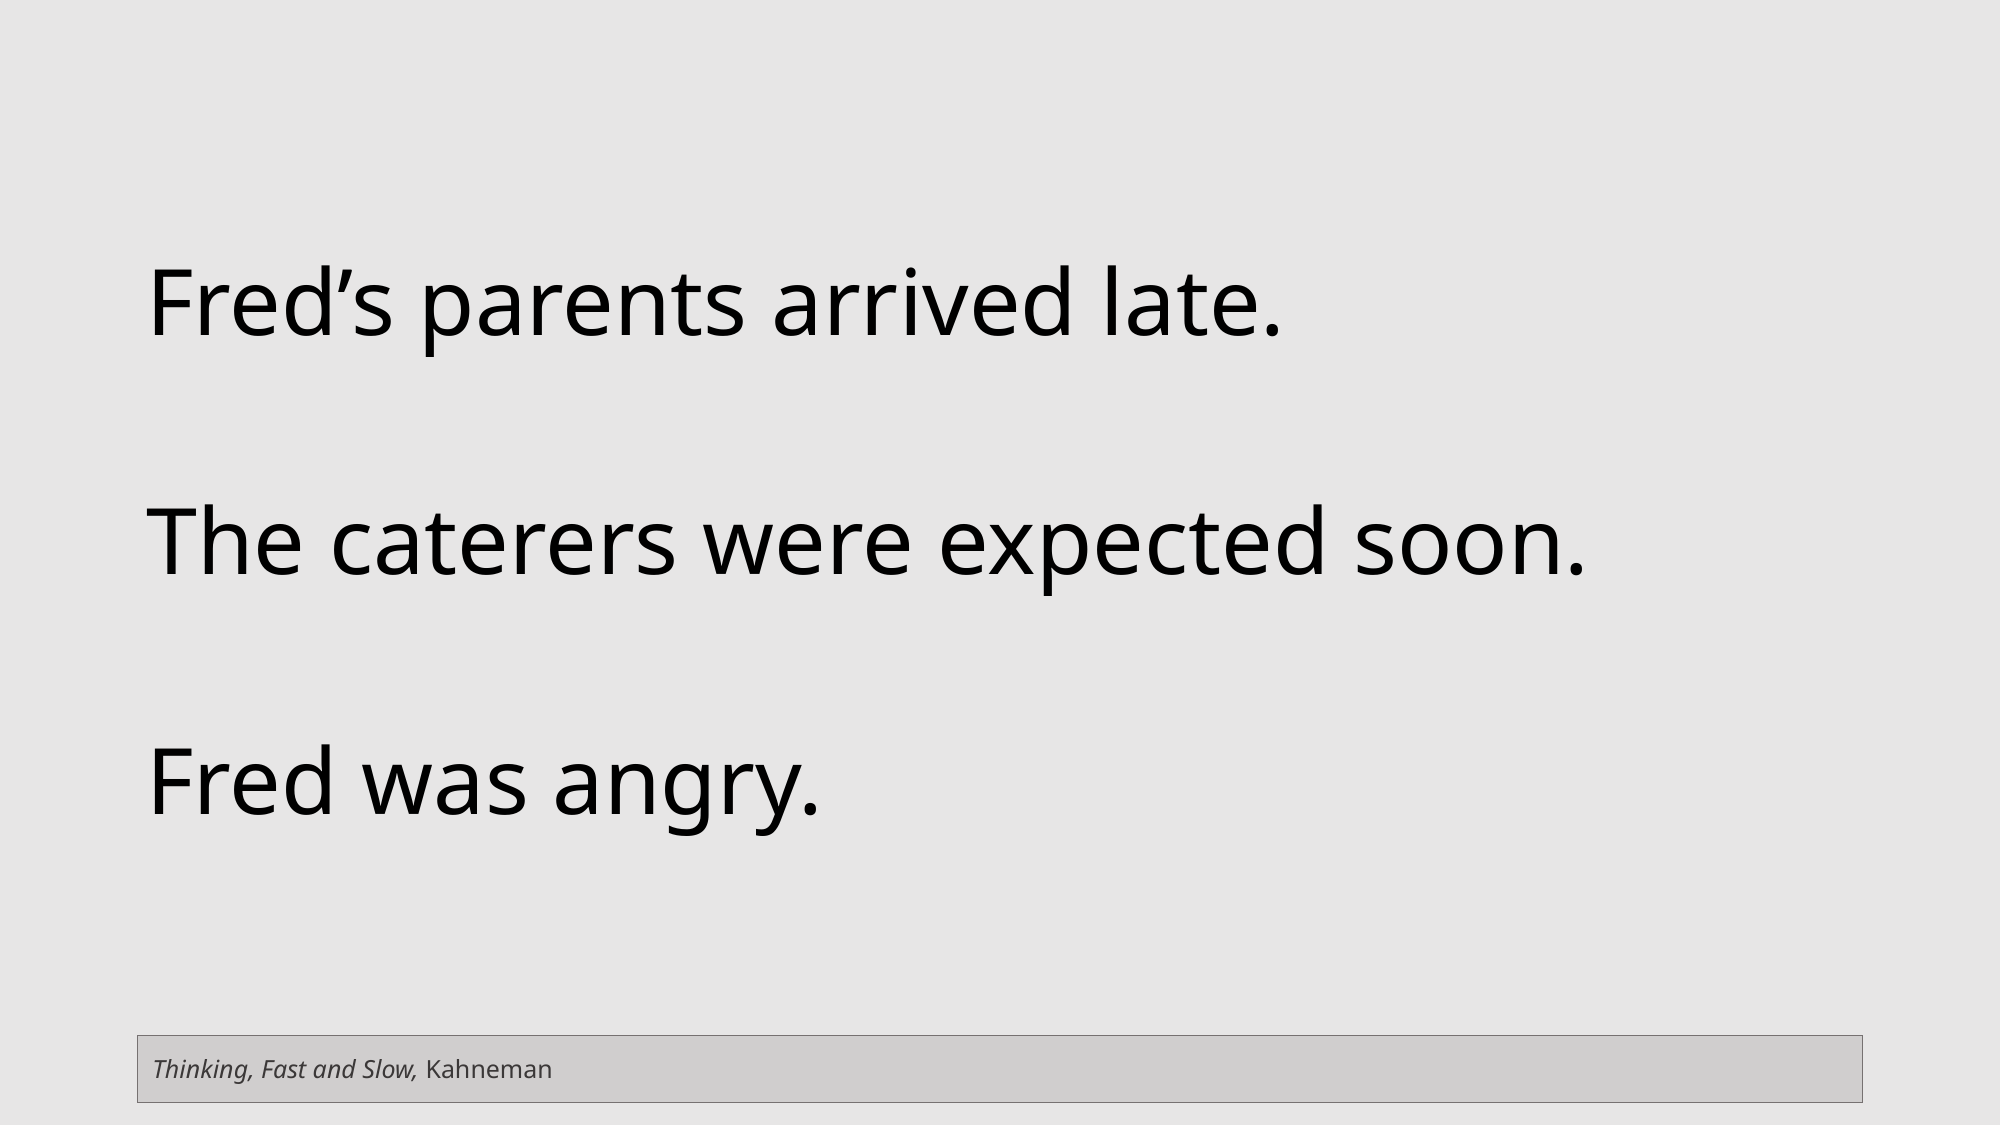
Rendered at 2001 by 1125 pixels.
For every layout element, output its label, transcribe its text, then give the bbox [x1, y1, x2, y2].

footer Thinking, Fast and Slow, Kahneman [137, 1035, 1863, 1103]
list Fred’s parents arrived late. The caterers were expected soon. Fred was angry. [131, 248, 1857, 877]
